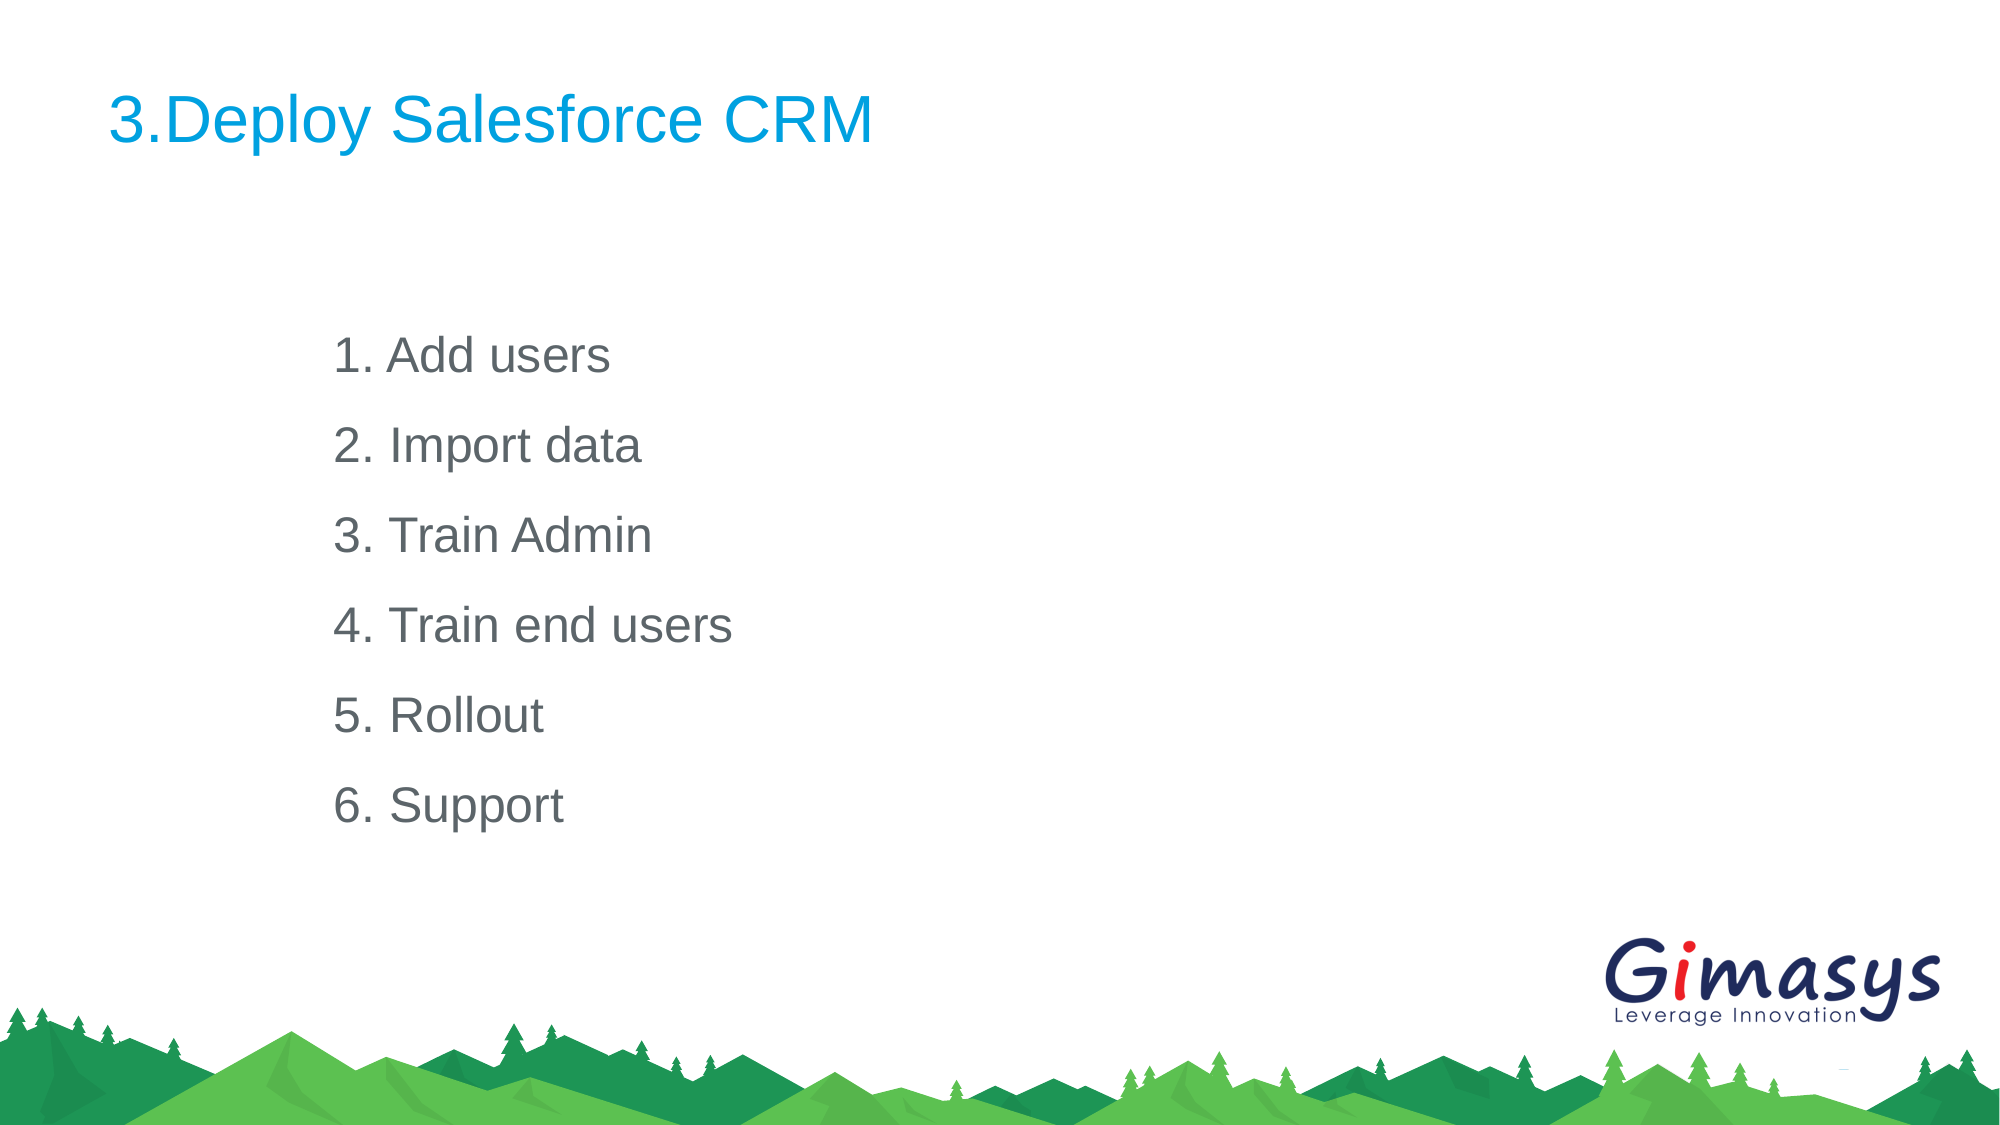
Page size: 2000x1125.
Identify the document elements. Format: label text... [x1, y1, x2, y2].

text_box 1. Add users 2. Import data 3. Train Admin 4. Train end users 5. Rollout 6. Support [318, 210, 1465, 915]
title 3.Deploy Salesforce CRM [93, 10, 1906, 173]
picture [1586, 917, 1960, 1038]
